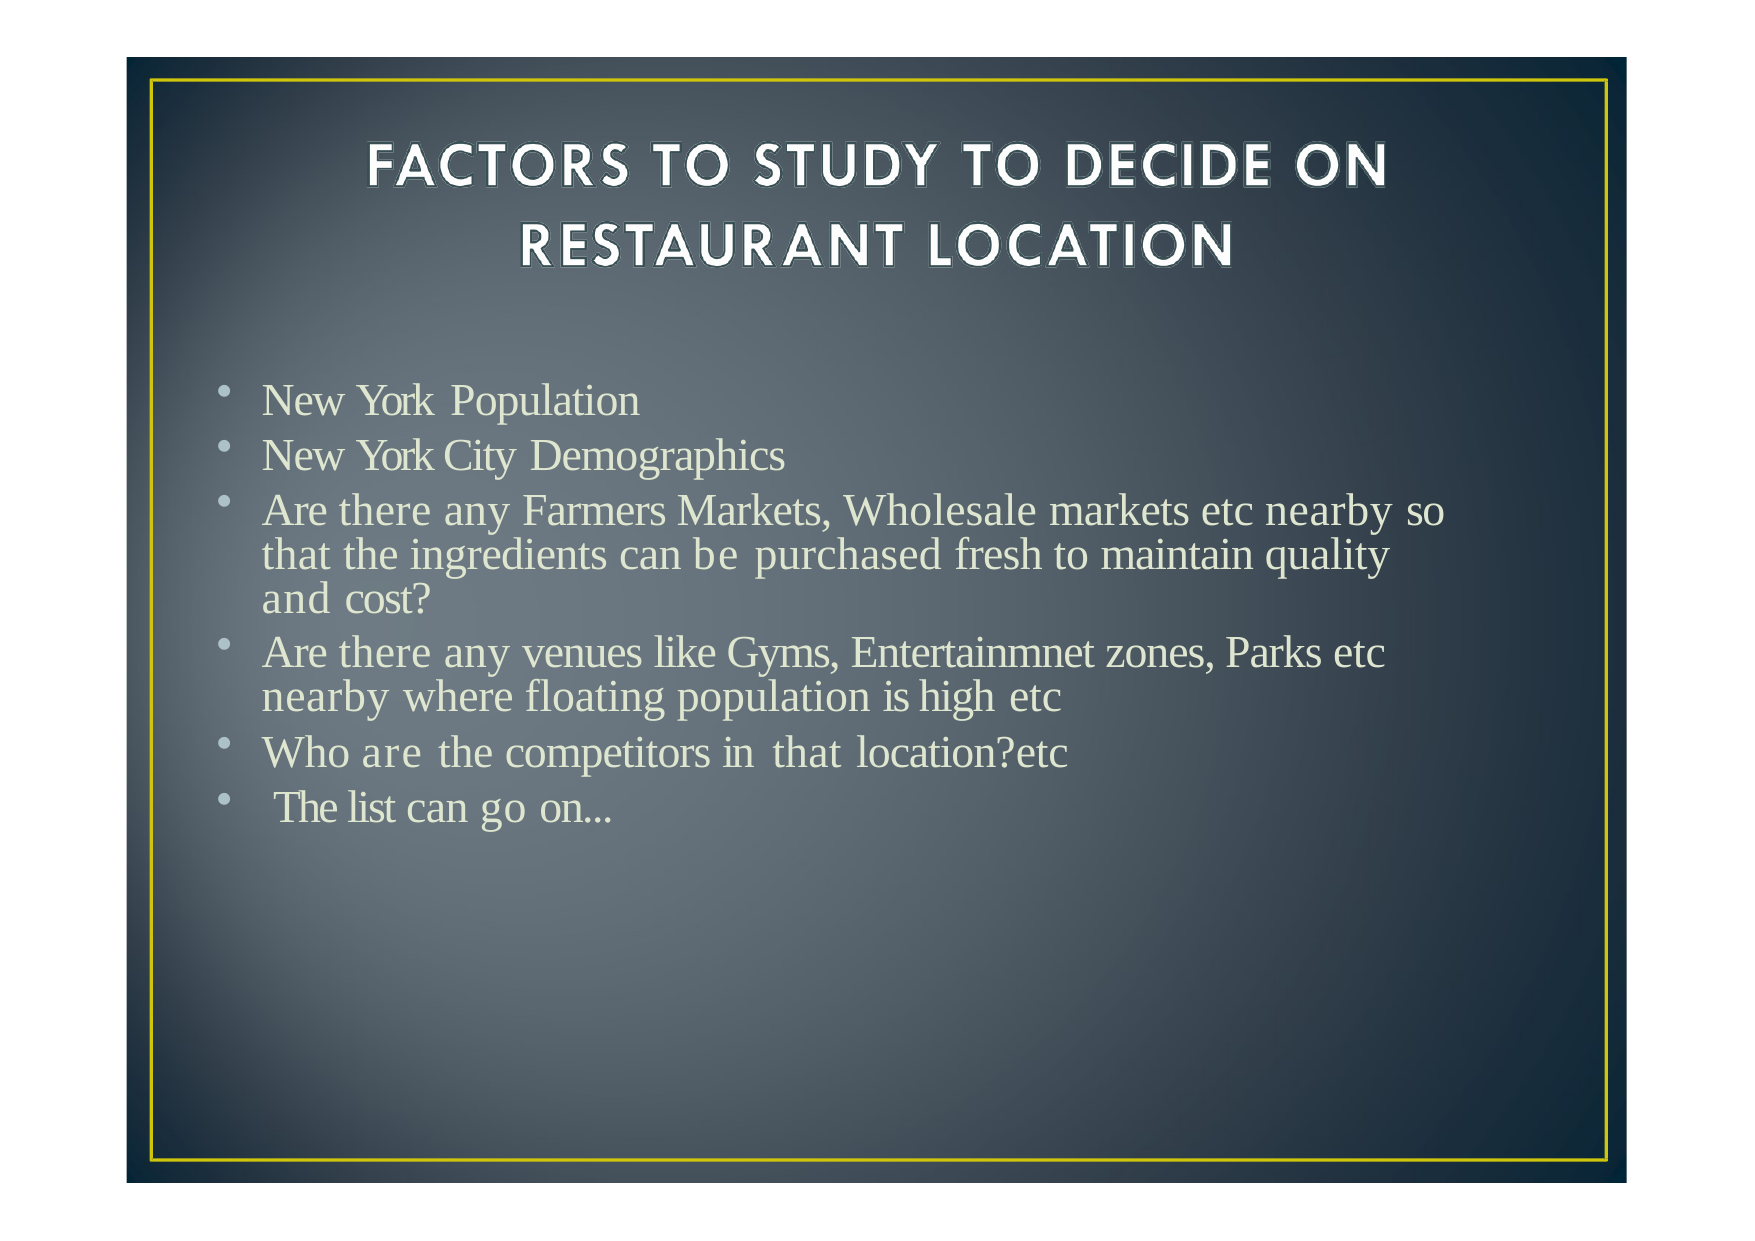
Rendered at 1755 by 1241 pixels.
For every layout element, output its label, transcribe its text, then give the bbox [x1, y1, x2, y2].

text_box [126, 57, 1627, 1183]
text_box New York Population New York City Demographics Are there any Farmers Markets, Wholesale markets etc nearby so that the ingredients can be purchased fresh to maintain quality and cost? Are there any venues like Gyms, Entertainmnet zones, Parks etc nearby where floating population is high etc Who are the competitors in that location?etc The list can go on... [214, 367, 1465, 832]
text_box [367, 141, 1386, 188]
text_box [149, 78, 1608, 1162]
text_box [520, 221, 1232, 268]
